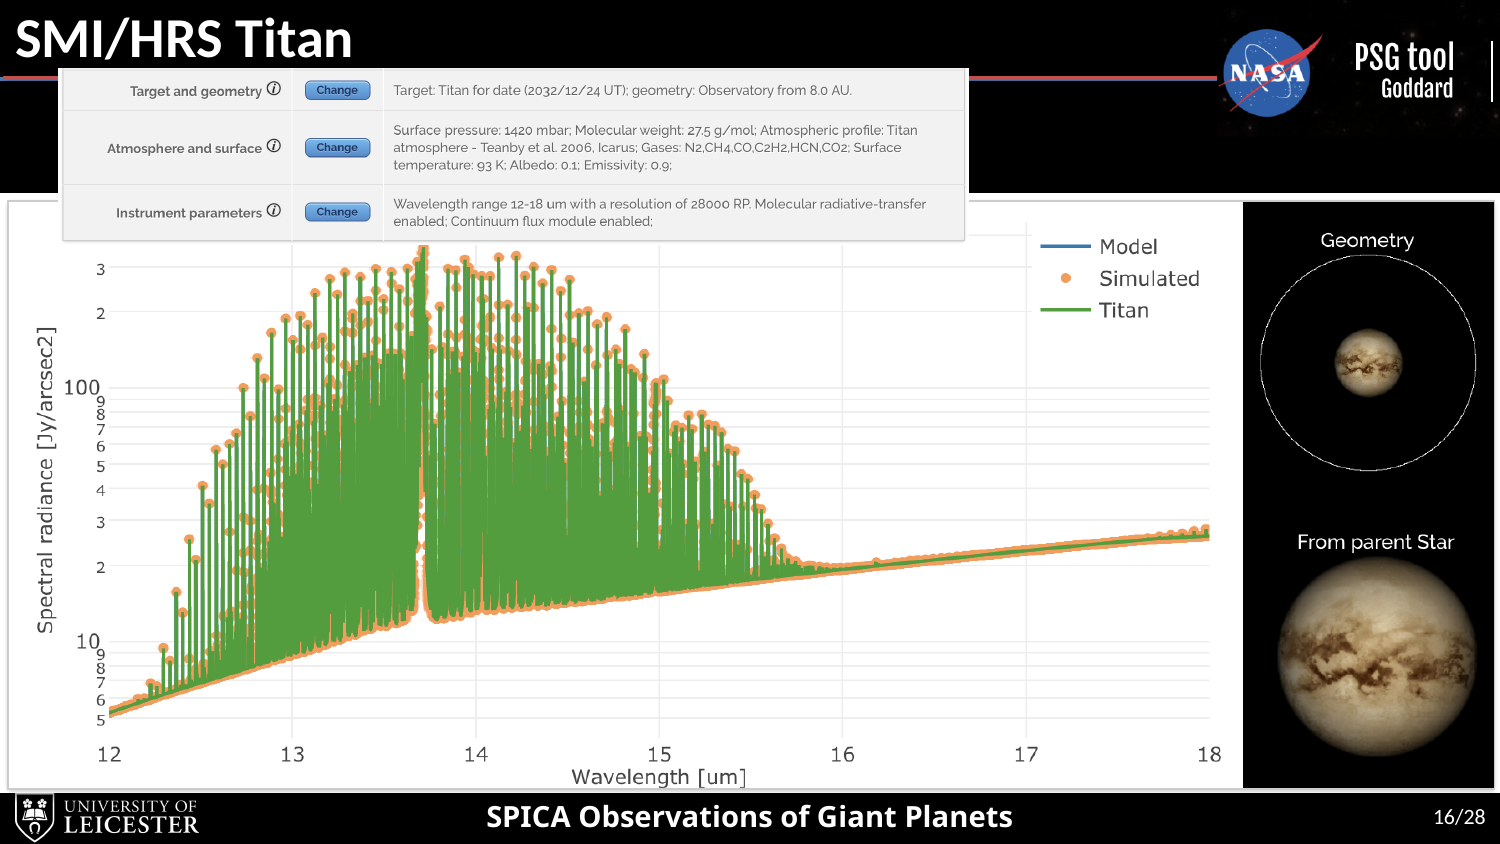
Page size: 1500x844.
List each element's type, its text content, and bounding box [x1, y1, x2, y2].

picture [0, 68, 1500, 843]
title SMI/HRS Titan [0, 0, 1215, 79]
picture [1217, 0, 1500, 137]
